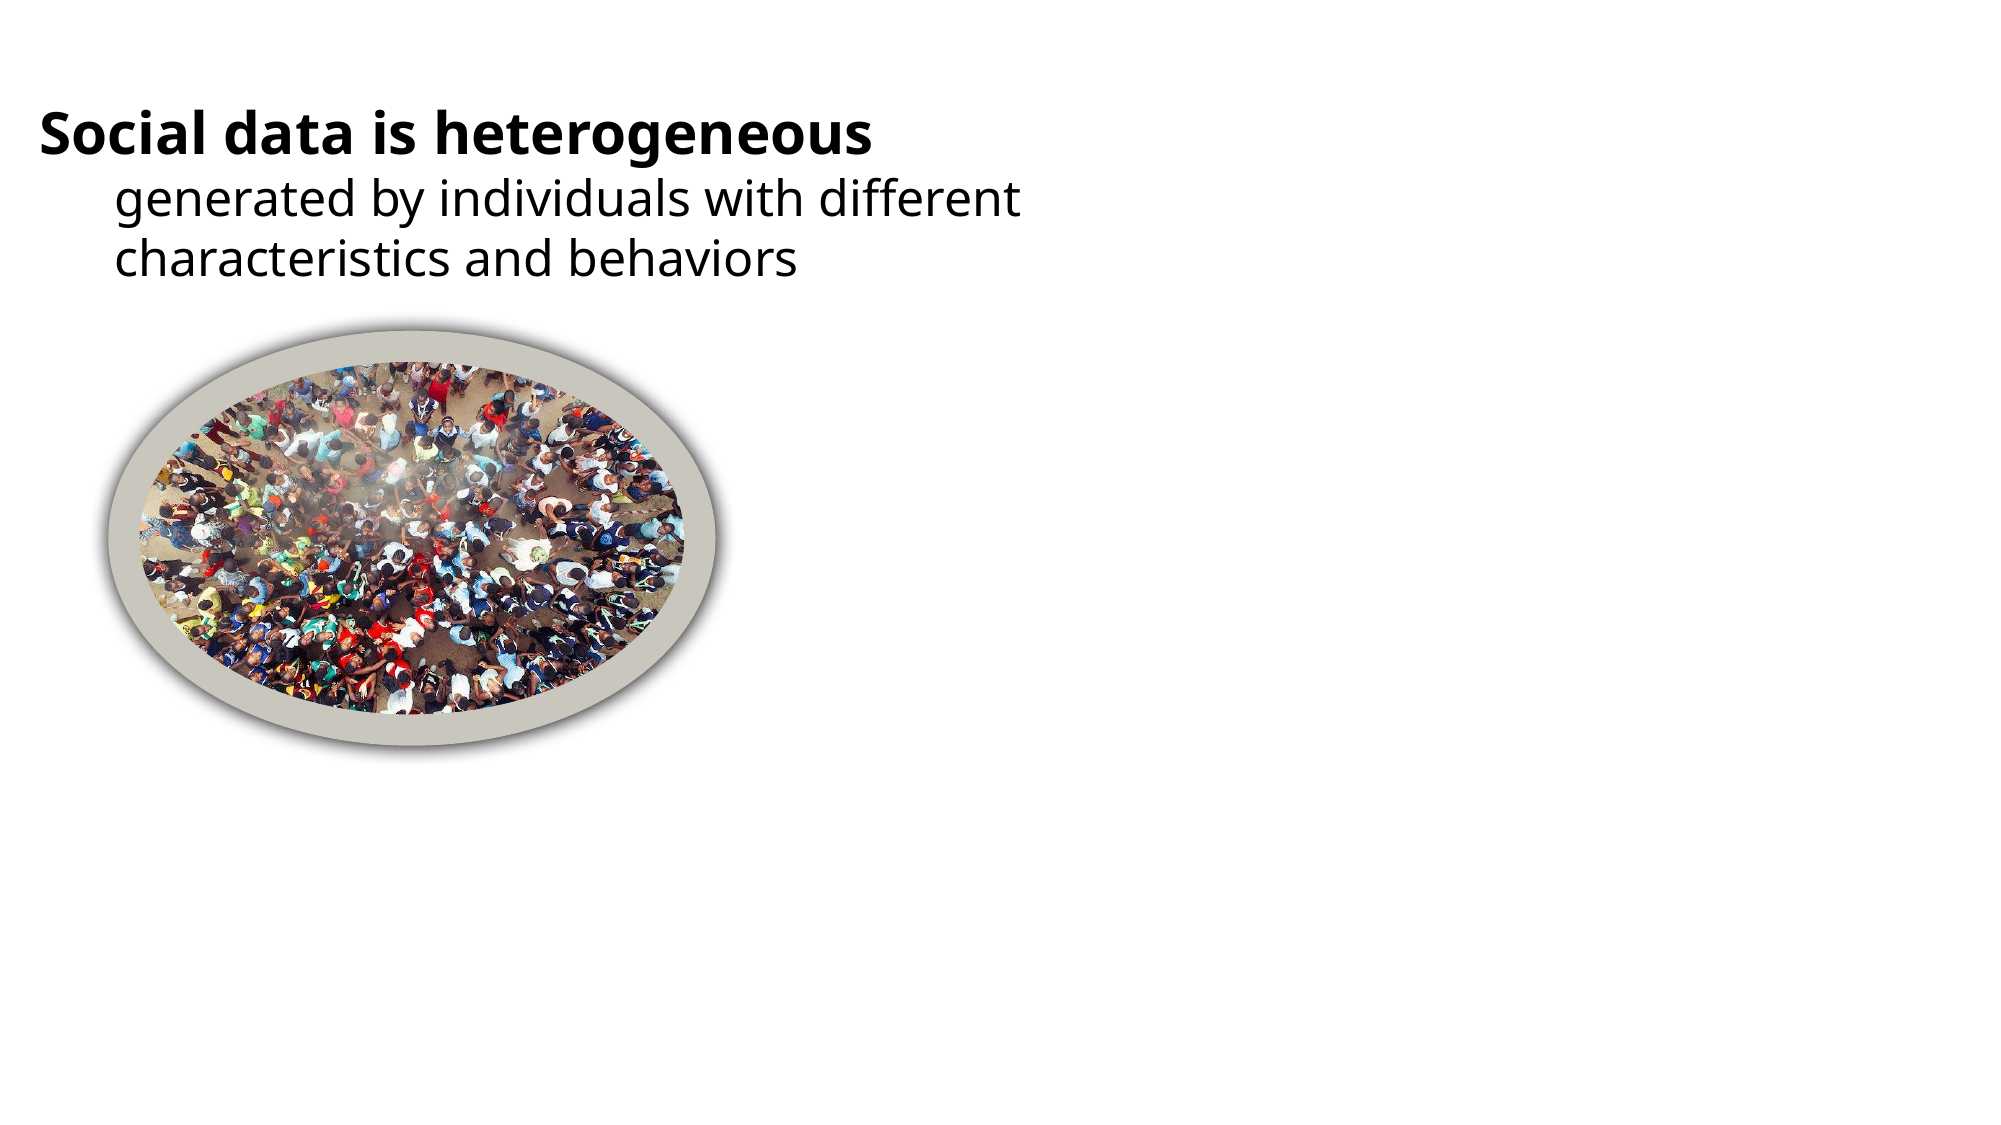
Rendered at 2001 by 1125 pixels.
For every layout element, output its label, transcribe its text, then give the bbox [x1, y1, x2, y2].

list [123, 346, 701, 731]
text_box Social data is heterogeneous generated by individuals with different characteristics and behaviors [24, 88, 1130, 294]
